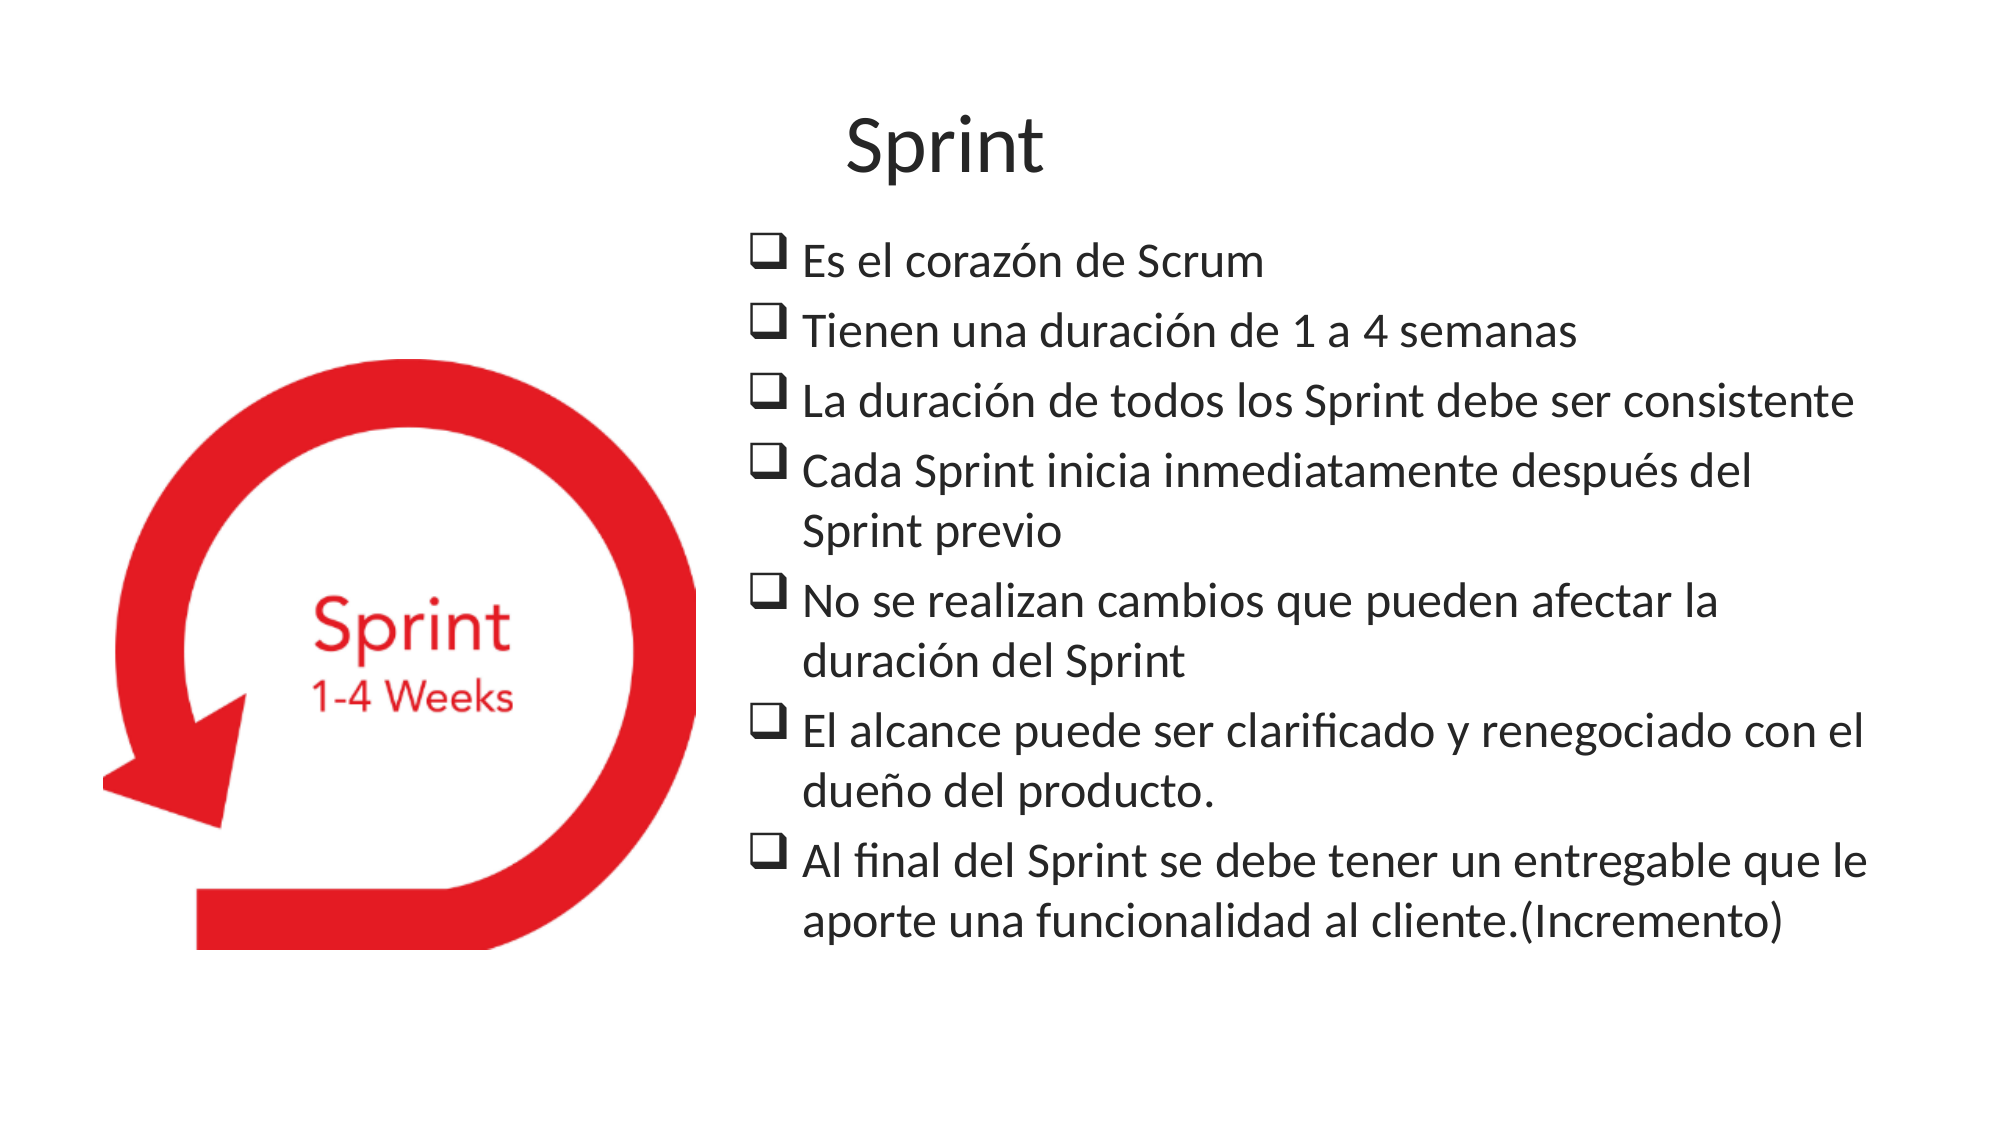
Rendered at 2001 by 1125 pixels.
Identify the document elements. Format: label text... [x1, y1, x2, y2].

text_box Sprint [66, 45, 1825, 233]
text_box Es el corazón de Scrum Tienen una duración de 1 a 4 semanas La duración de todos los Sprint debe ser consistente Cada Sprint inicia inmediatamente después del Sprint previo No se realizan cambios que pueden afectar la duración del Sprint El alcance puede ser clarificado y renegociado con el dueño del producto. Al final del Sprint se debe tener un entregable que le aporte una funcionalidad al cliente.(Incremento) [731, 219, 1887, 1000]
picture [102, 359, 696, 951]
